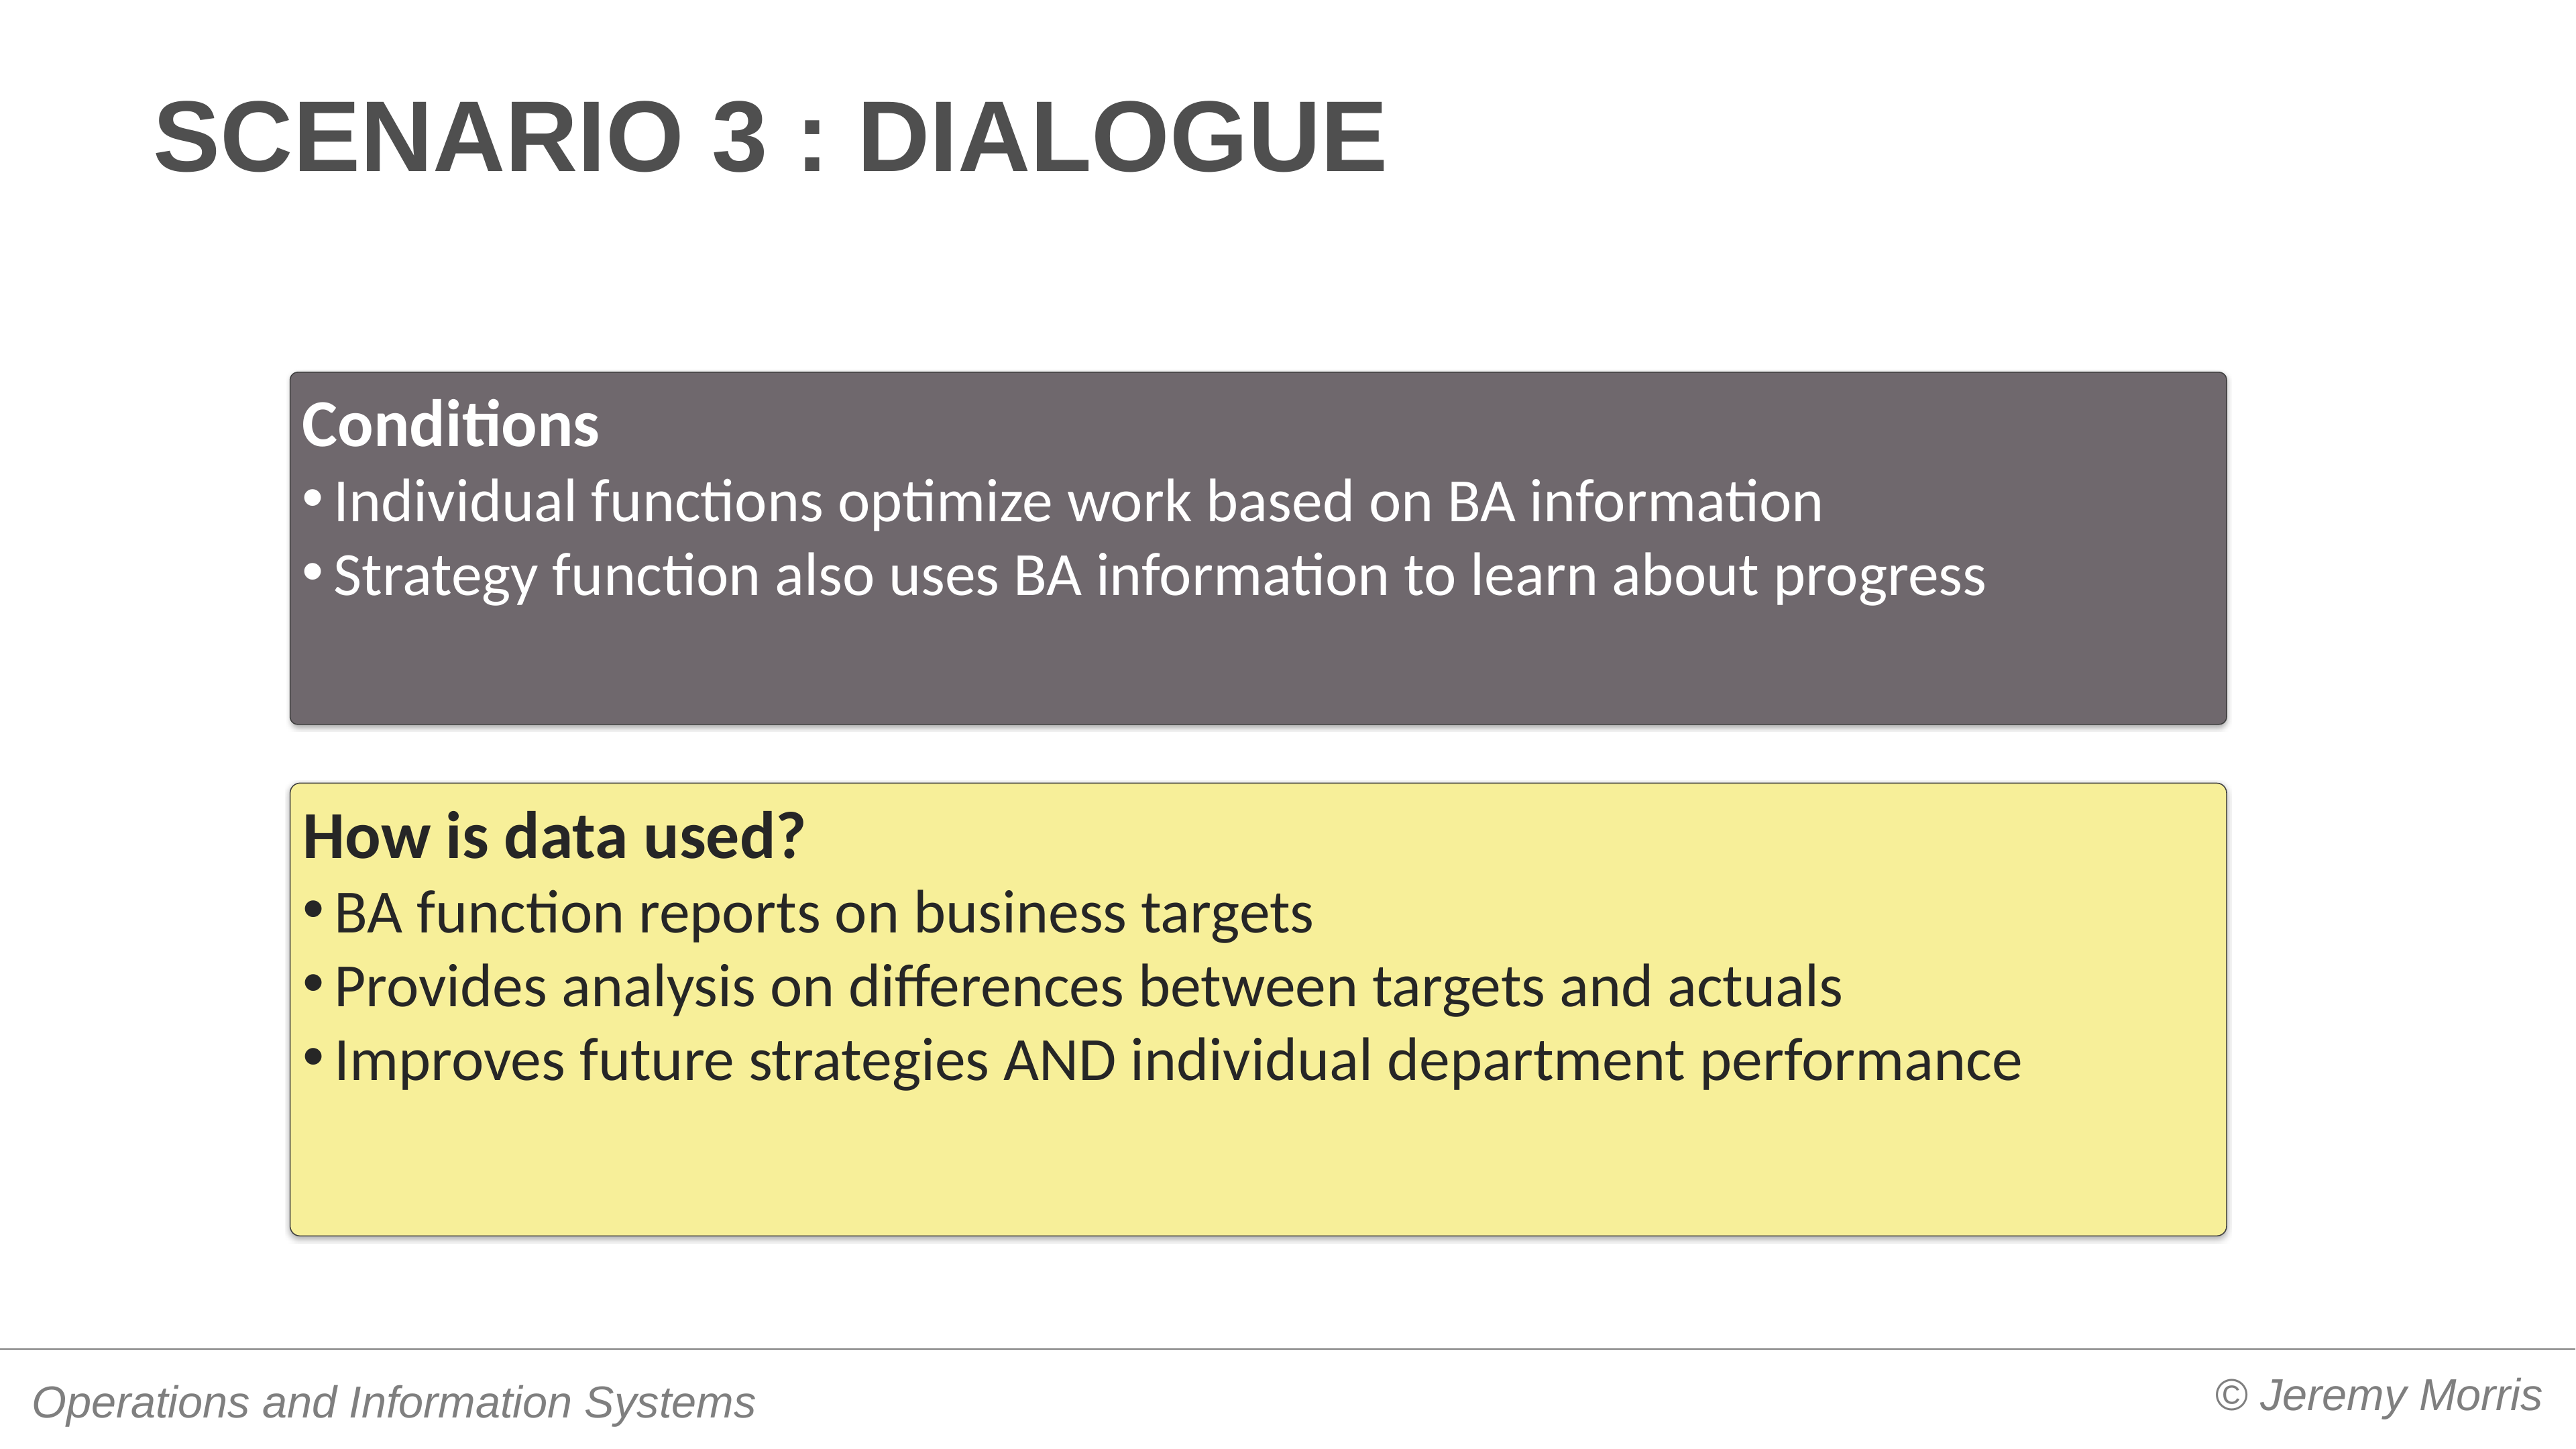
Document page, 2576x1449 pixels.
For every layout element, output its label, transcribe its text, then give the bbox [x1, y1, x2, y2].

text_box How is data used? BA function reports on business targets Provides analysis on differences between targets and actuals Improves future strategies AND individual department performance [289, 782, 2227, 1237]
title Scenario 3 : dialogue [128, 53, 2447, 204]
text_box Conditions Individual functions optimize work based on BA information Strategy function also uses BA information to learn about progress [289, 372, 2227, 725]
